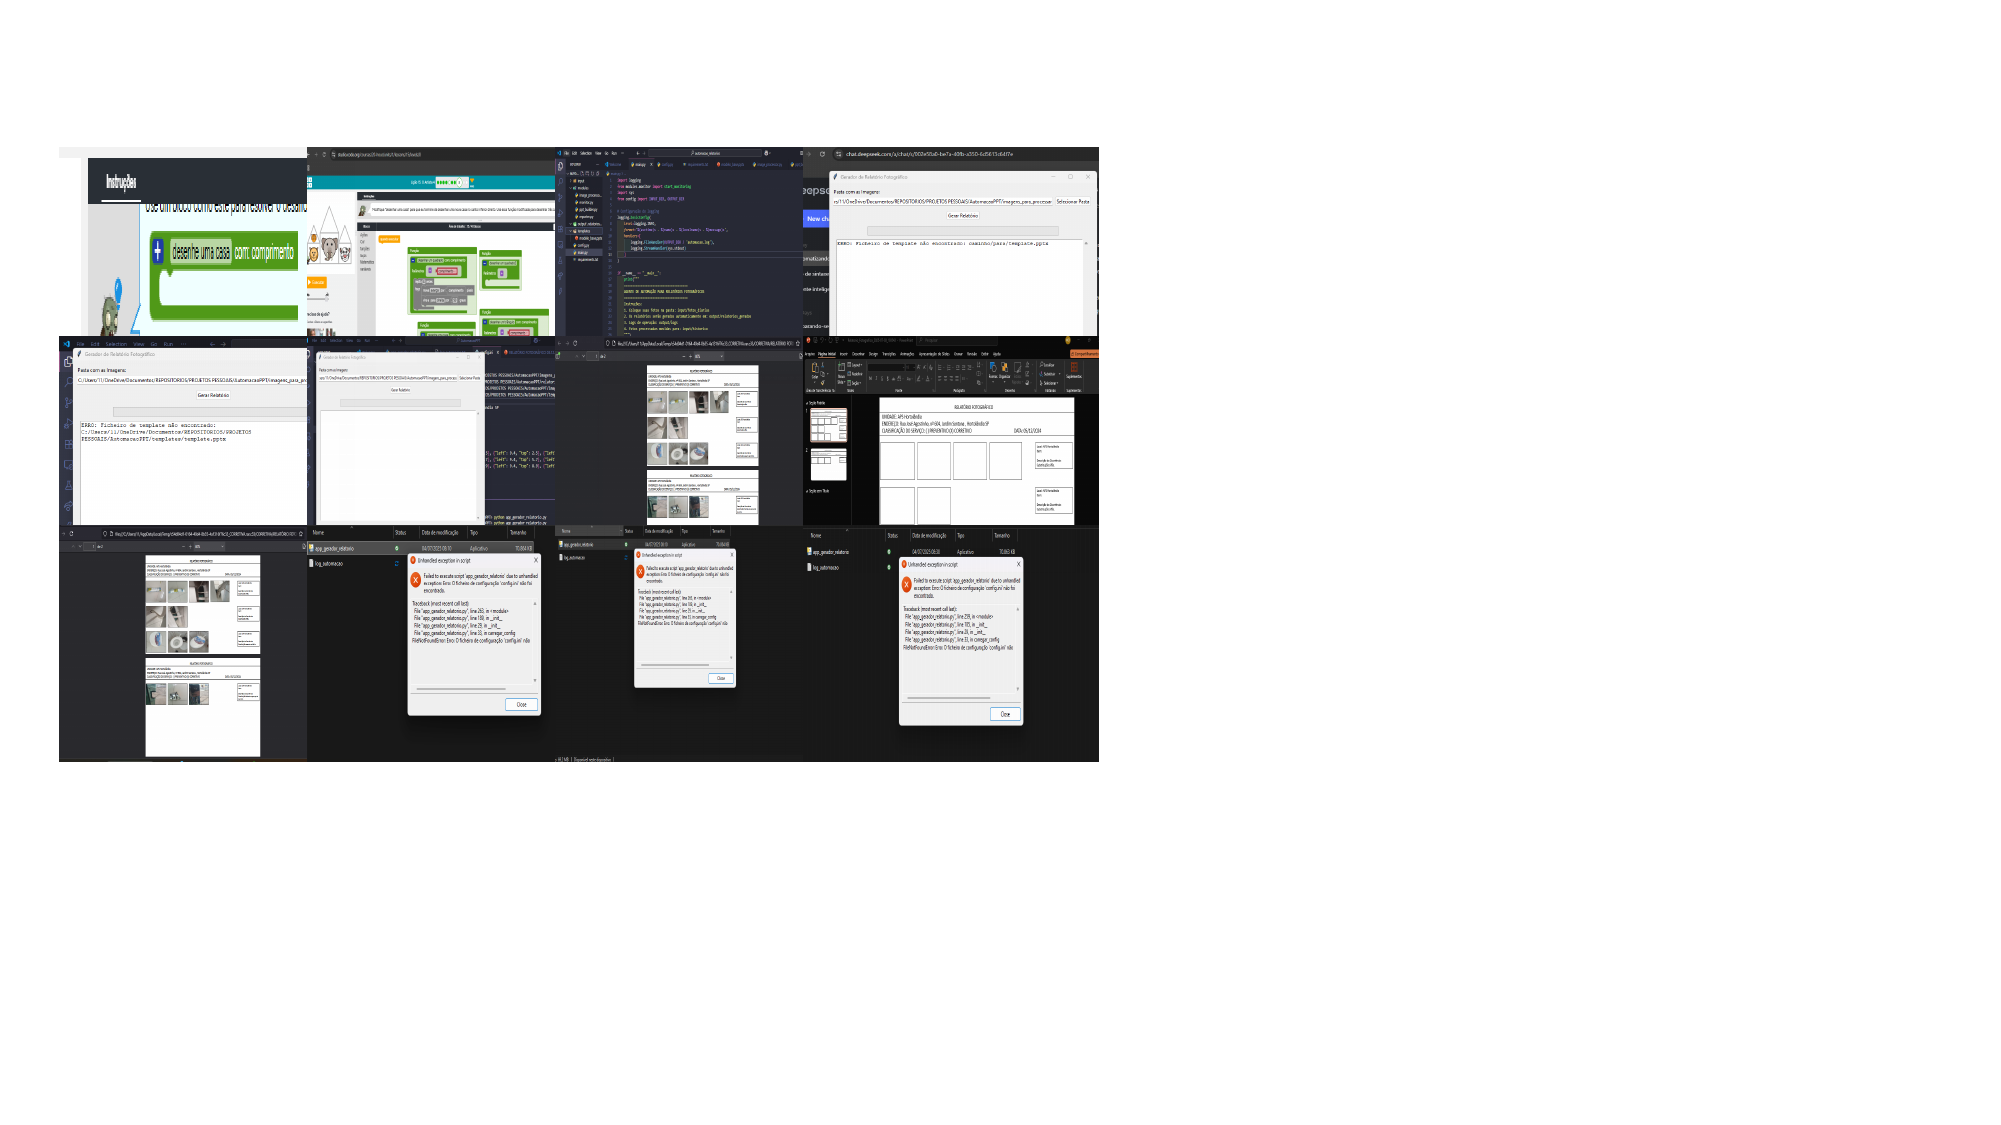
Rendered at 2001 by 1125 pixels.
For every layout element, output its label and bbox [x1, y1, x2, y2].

picture [58, 147, 1099, 762]
